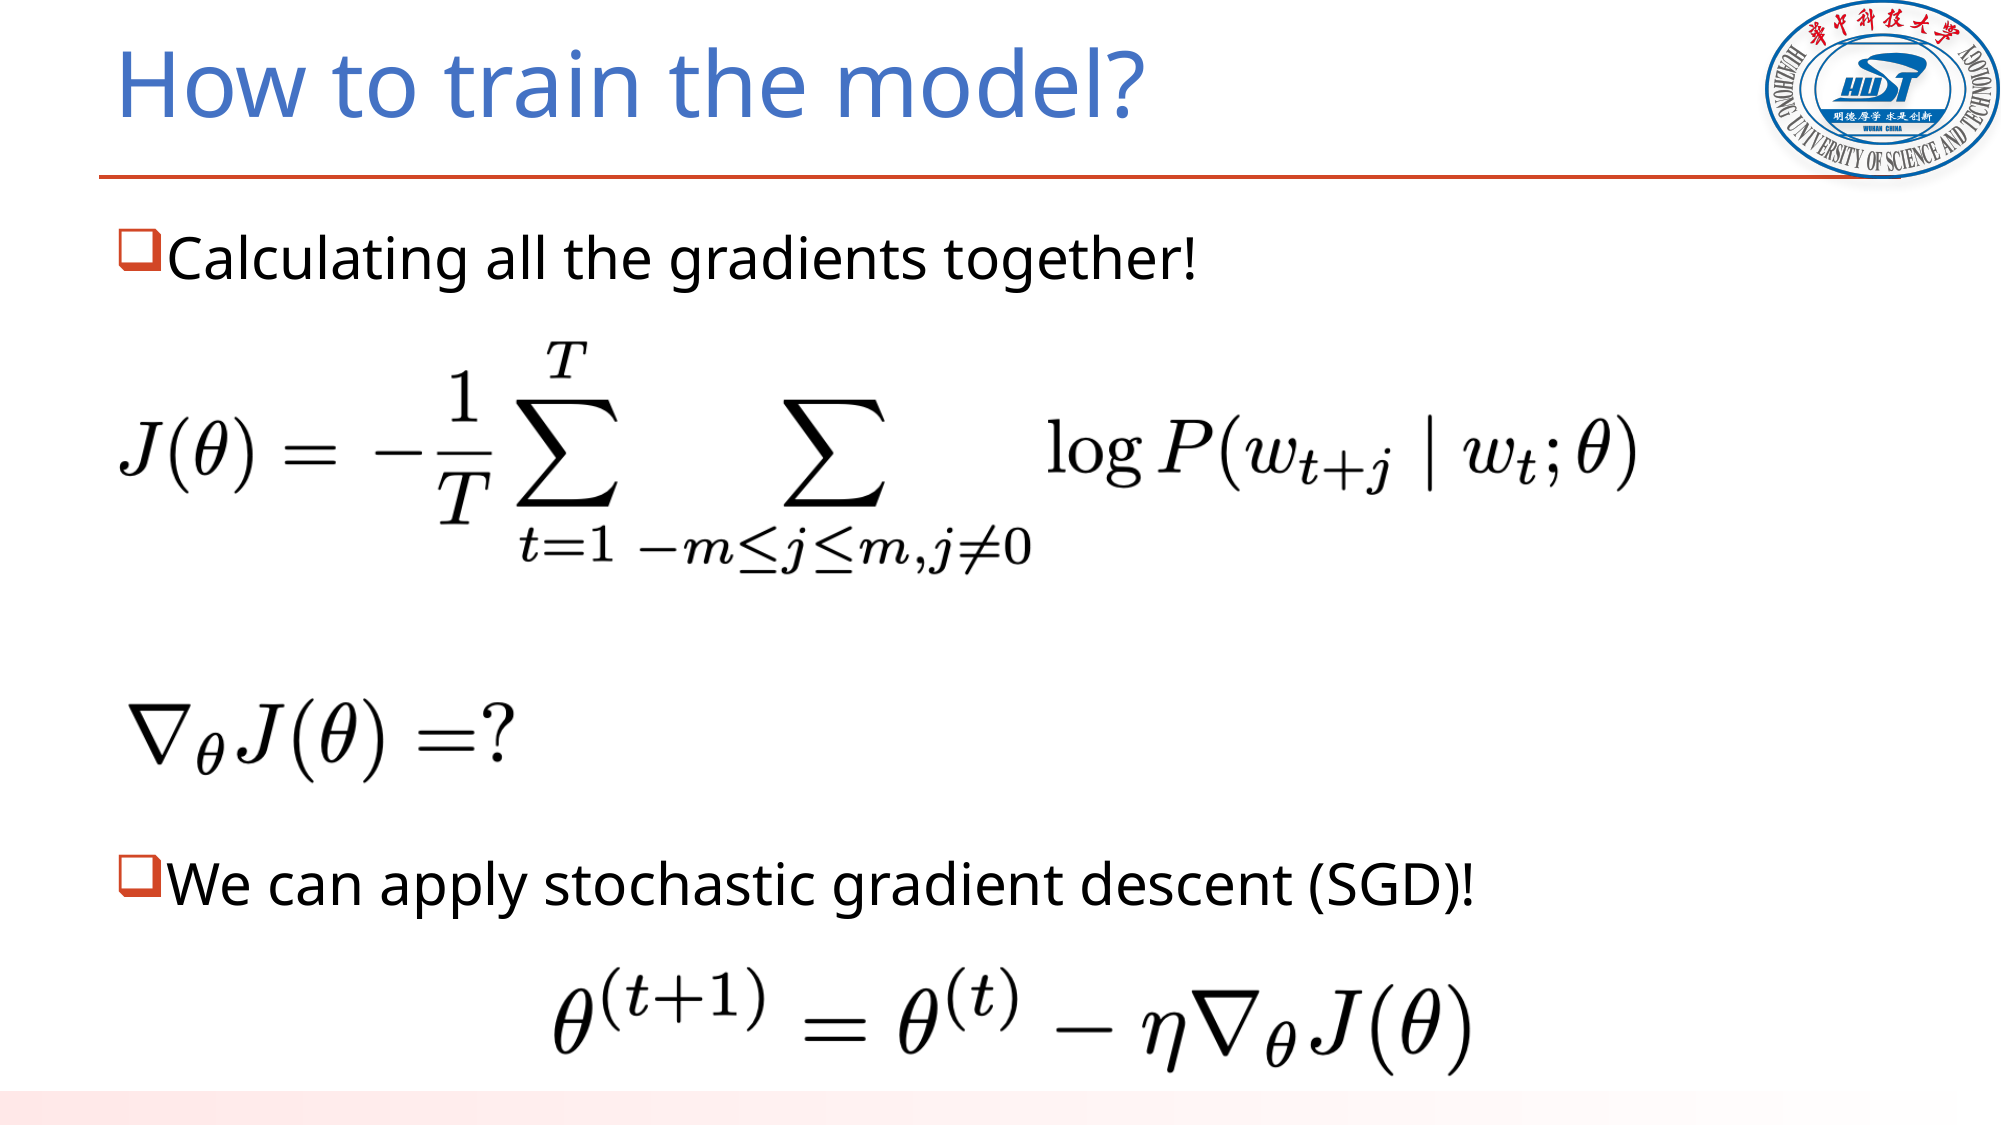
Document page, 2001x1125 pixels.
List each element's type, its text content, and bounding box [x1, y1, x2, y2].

picture [528, 958, 1485, 1084]
picture [99, 676, 529, 796]
list Calculating all the gradients together! [99, 221, 1901, 333]
text_box We can apply stochastic gradient descent (SGD)! [99, 847, 1901, 959]
picture [99, 332, 1652, 586]
title How to train the model? [99, 0, 1825, 177]
picture [1765, 0, 2000, 179]
